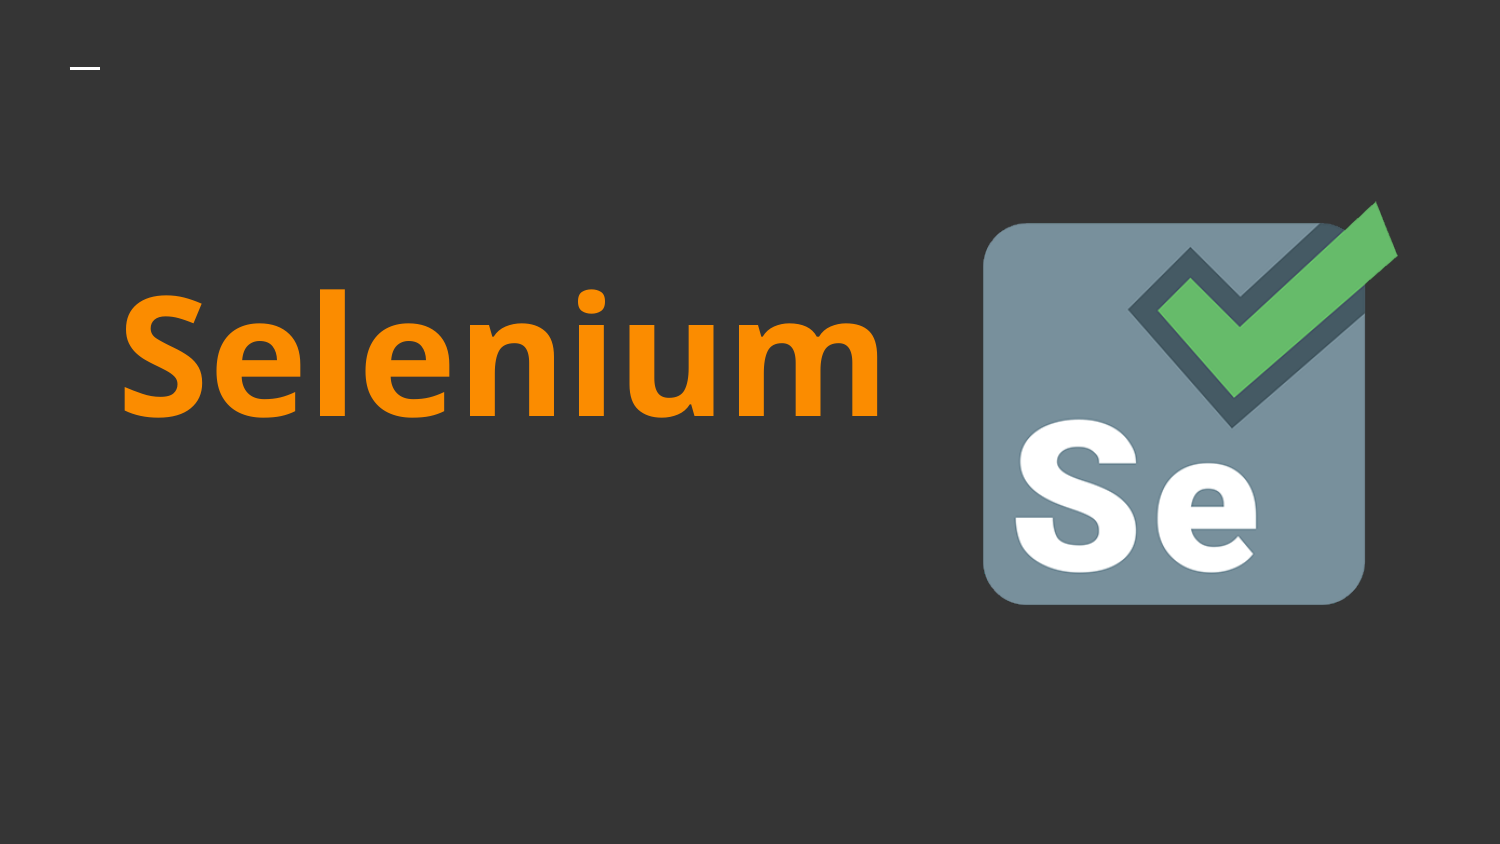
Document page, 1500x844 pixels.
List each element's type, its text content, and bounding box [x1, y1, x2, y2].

title Selenium [59, 234, 969, 535]
picture [974, 193, 1407, 613]
